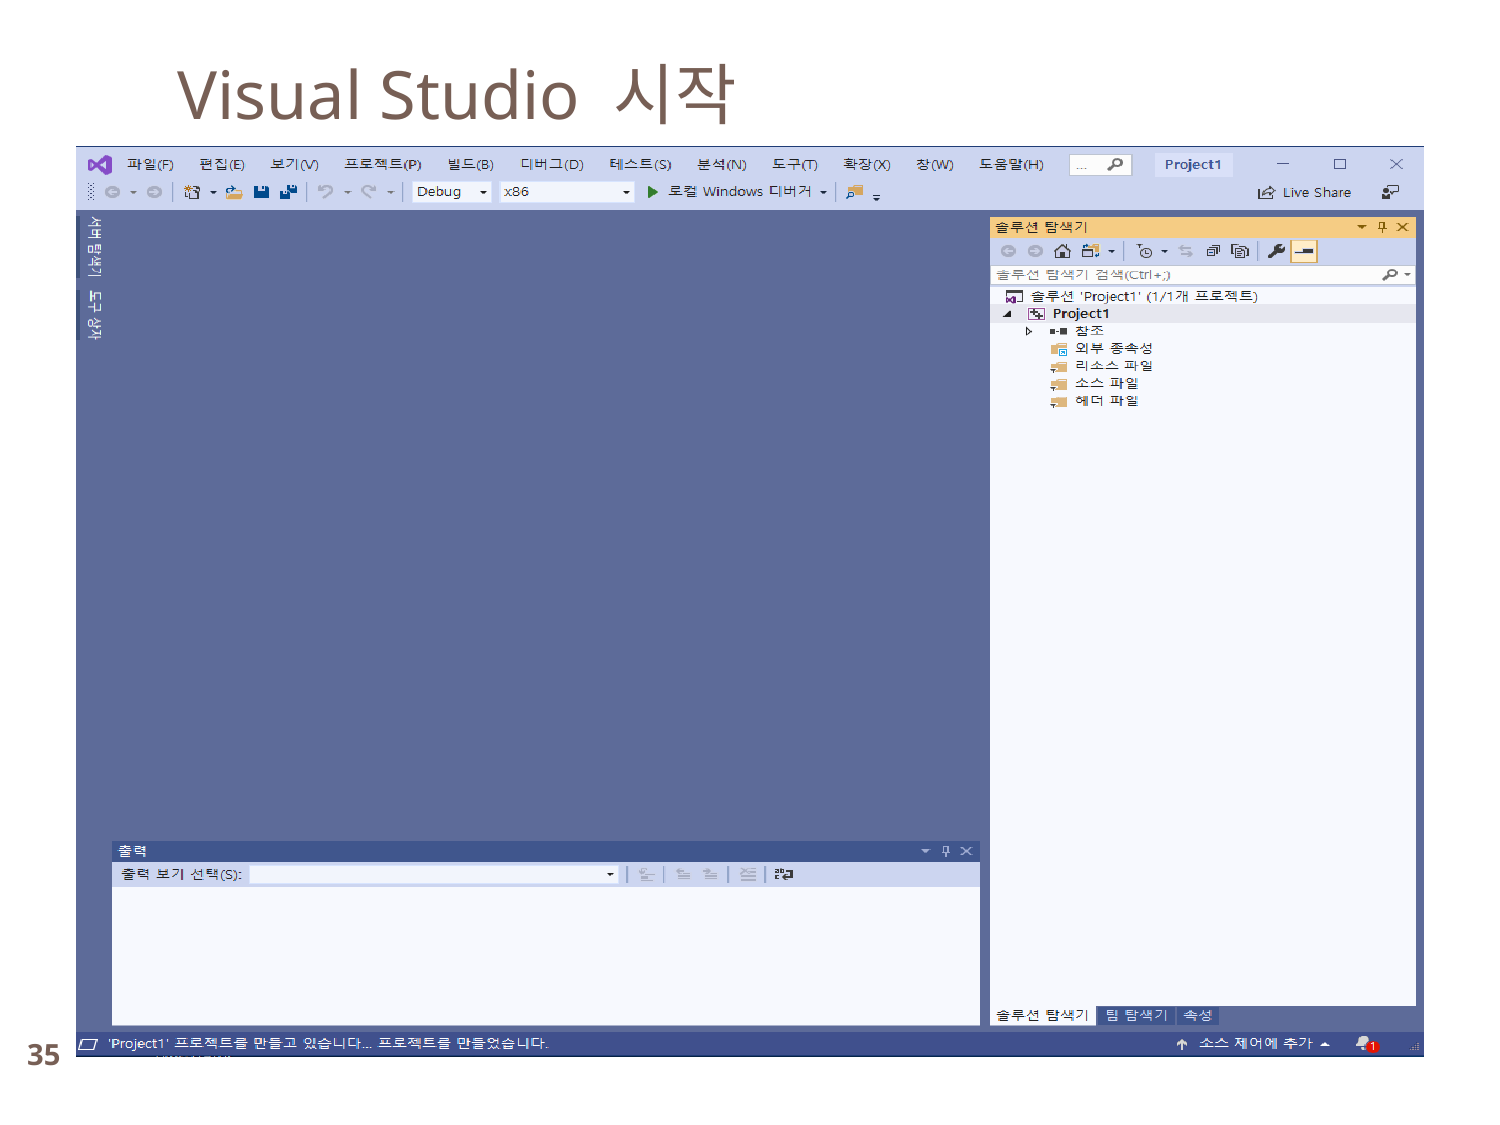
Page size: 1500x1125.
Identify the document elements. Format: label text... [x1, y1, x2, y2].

picture [76, 146, 1424, 1057]
slide_number 35 [0, 1025, 88, 1088]
title Visual Studio 시작 [162, 37, 1500, 149]
